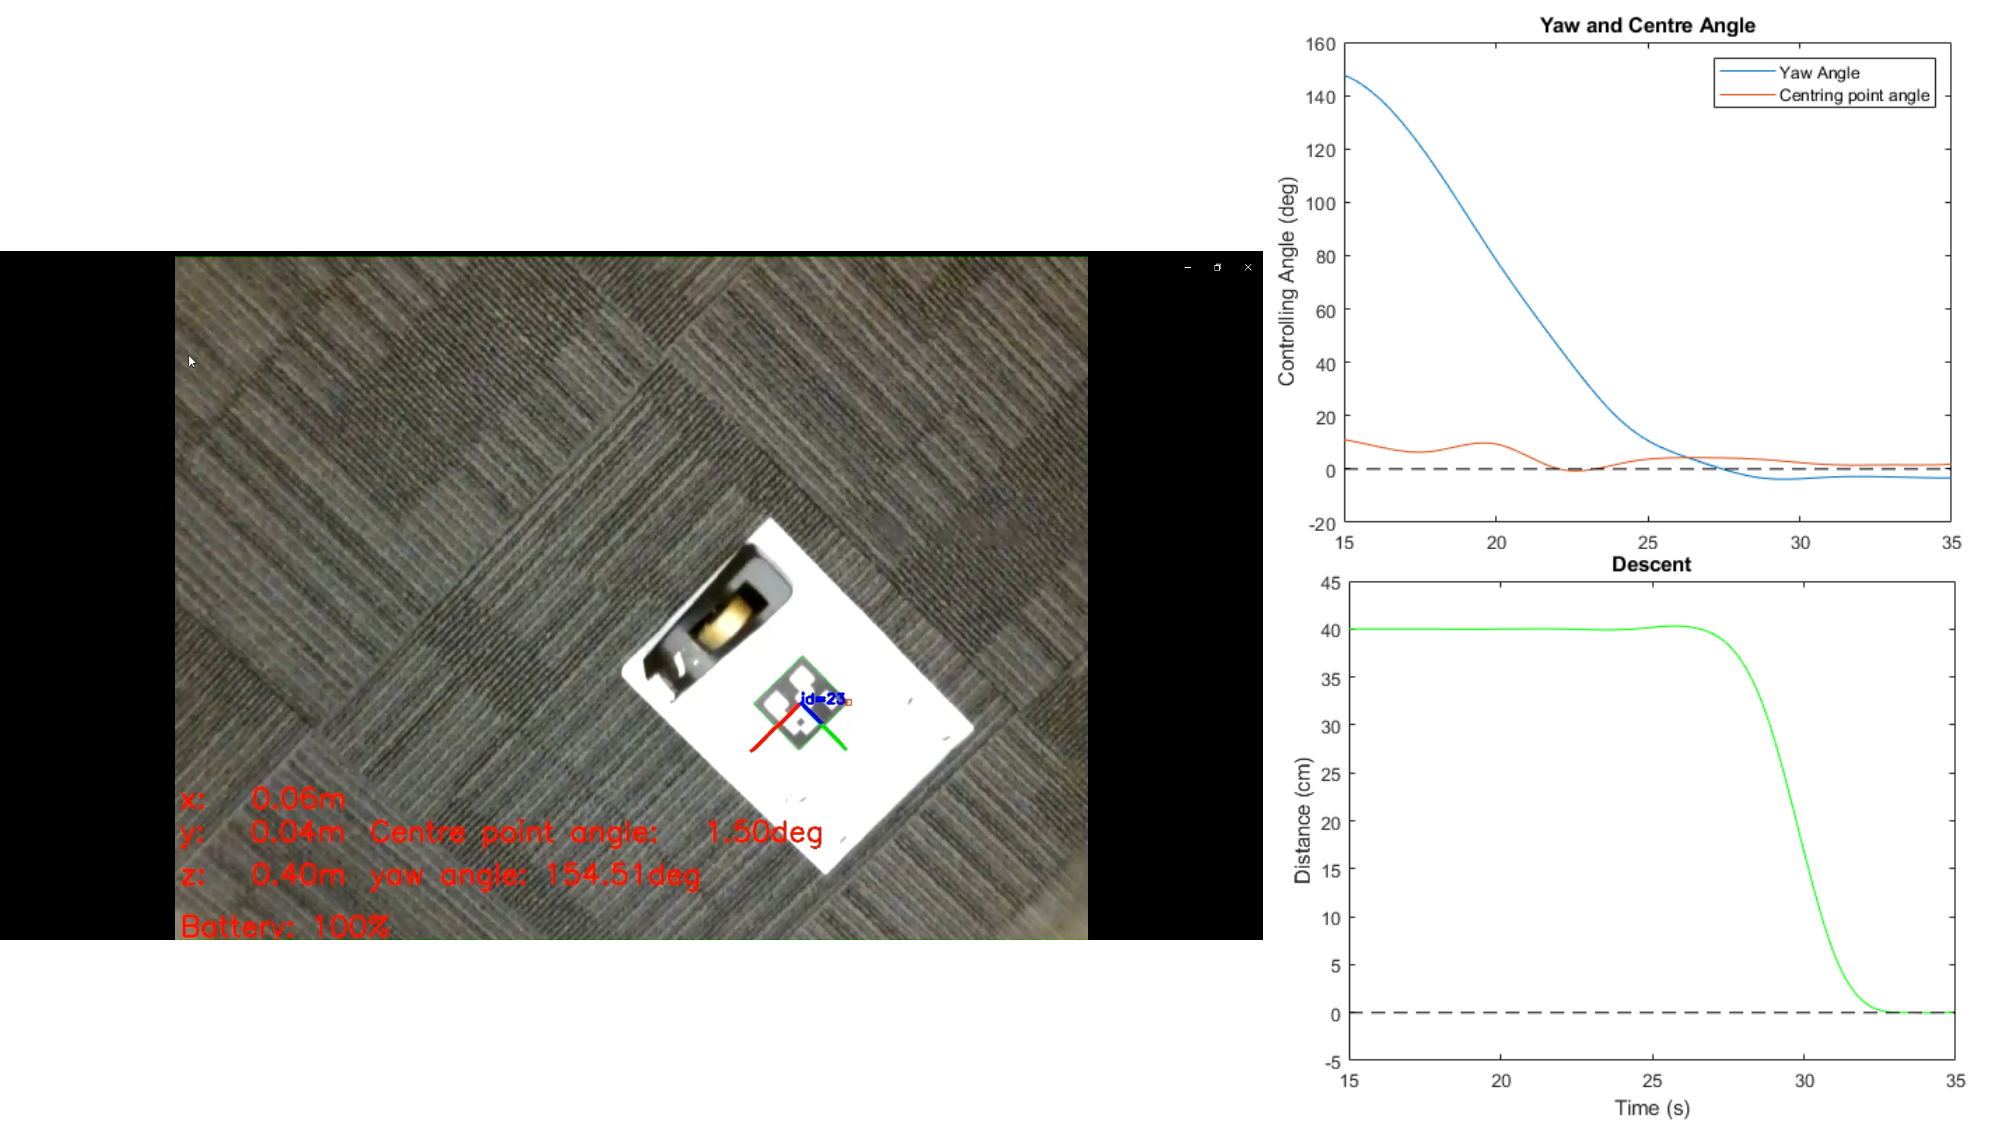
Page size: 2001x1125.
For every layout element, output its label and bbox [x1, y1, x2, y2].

list [0, 250, 1263, 941]
picture [1267, 0, 1985, 1125]
